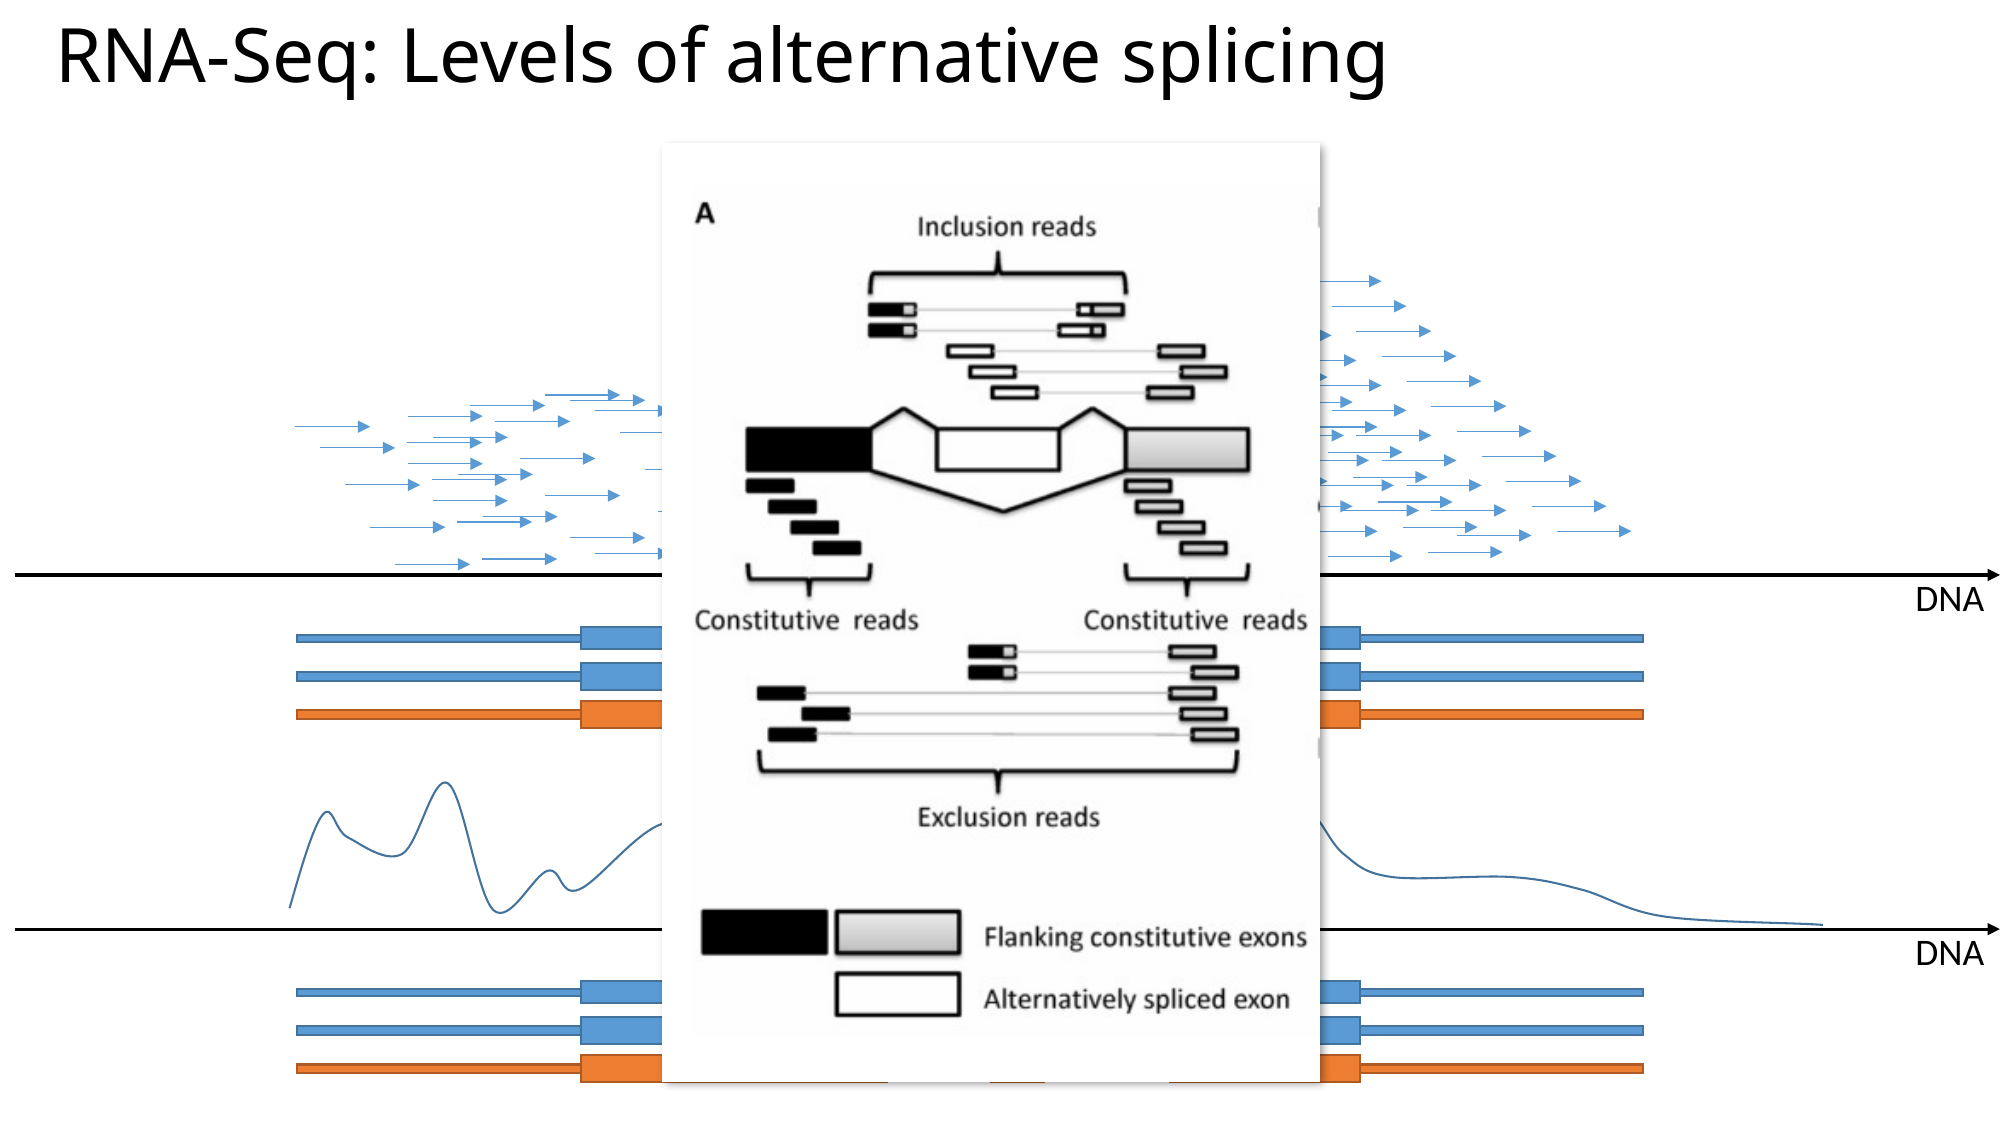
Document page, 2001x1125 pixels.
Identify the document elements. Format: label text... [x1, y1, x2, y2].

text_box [14, 780, 662, 1082]
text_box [14, 281, 662, 728]
picture [662, 143, 1320, 1082]
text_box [1320, 281, 2000, 728]
text_box RNA-Seq: Levels of alternative splicing [40, 0, 1406, 105]
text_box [1320, 780, 2000, 1082]
